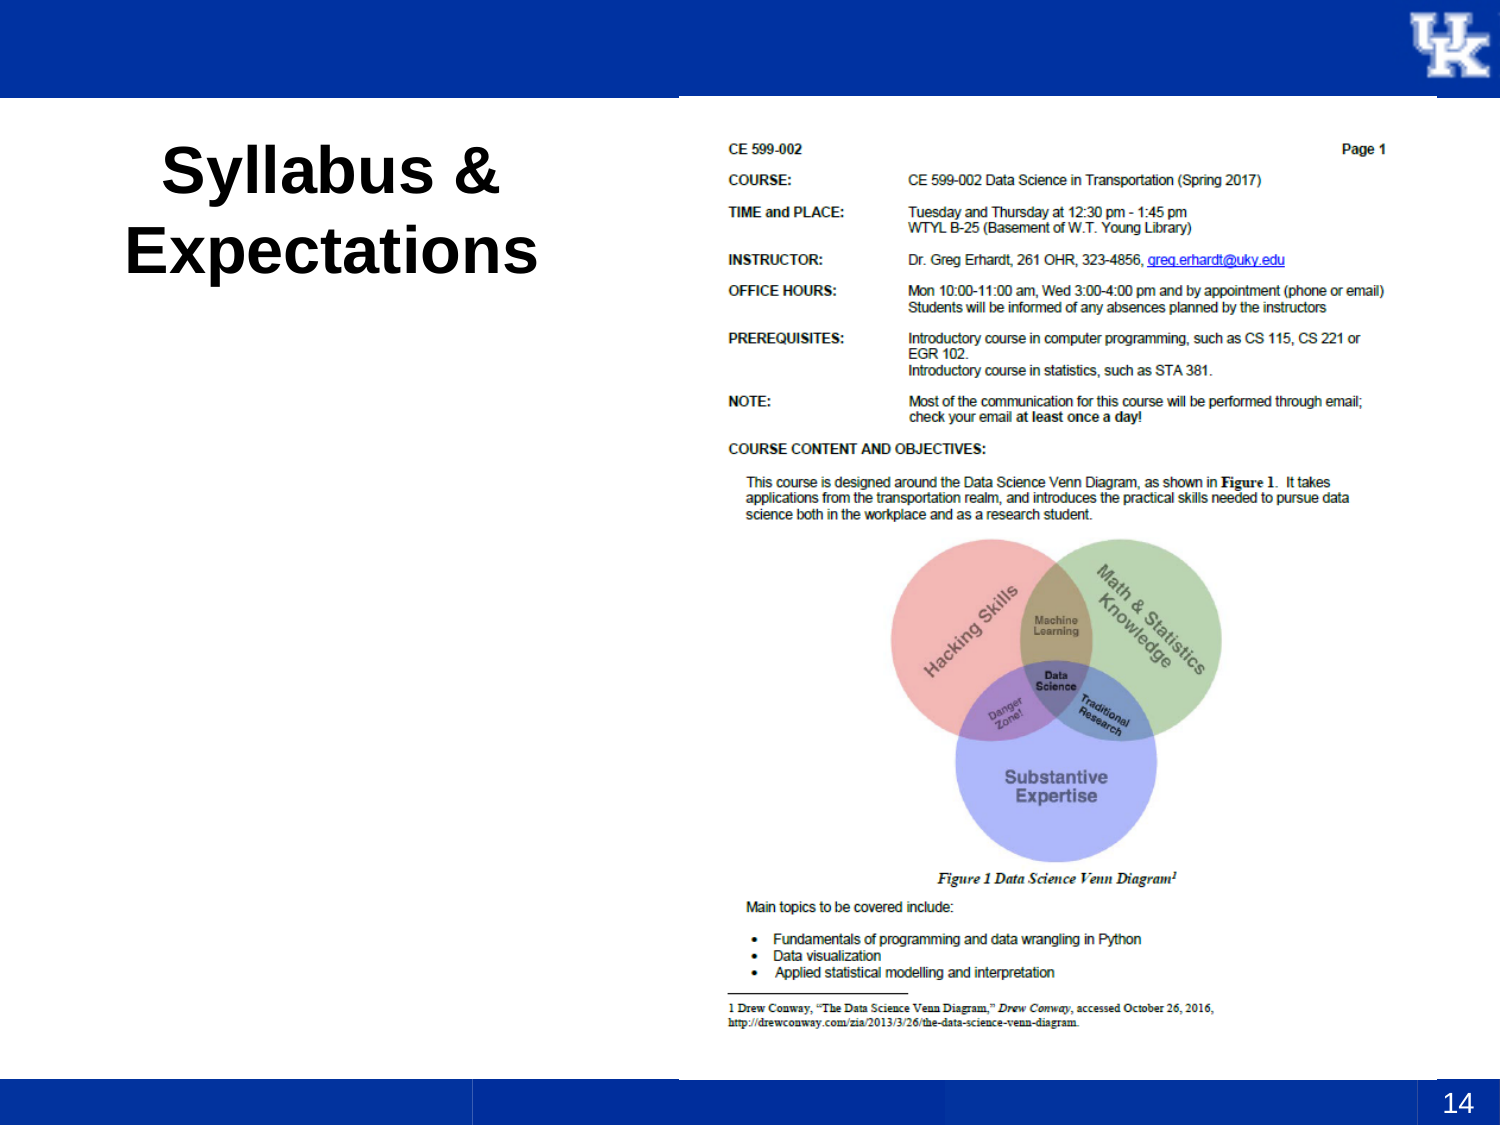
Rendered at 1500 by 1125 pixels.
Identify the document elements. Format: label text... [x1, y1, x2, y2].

title Syllabus & Expectations [53, 119, 610, 209]
slide_number 14 [1417, 1079, 1500, 1125]
picture [0, 0, 1500, 1080]
